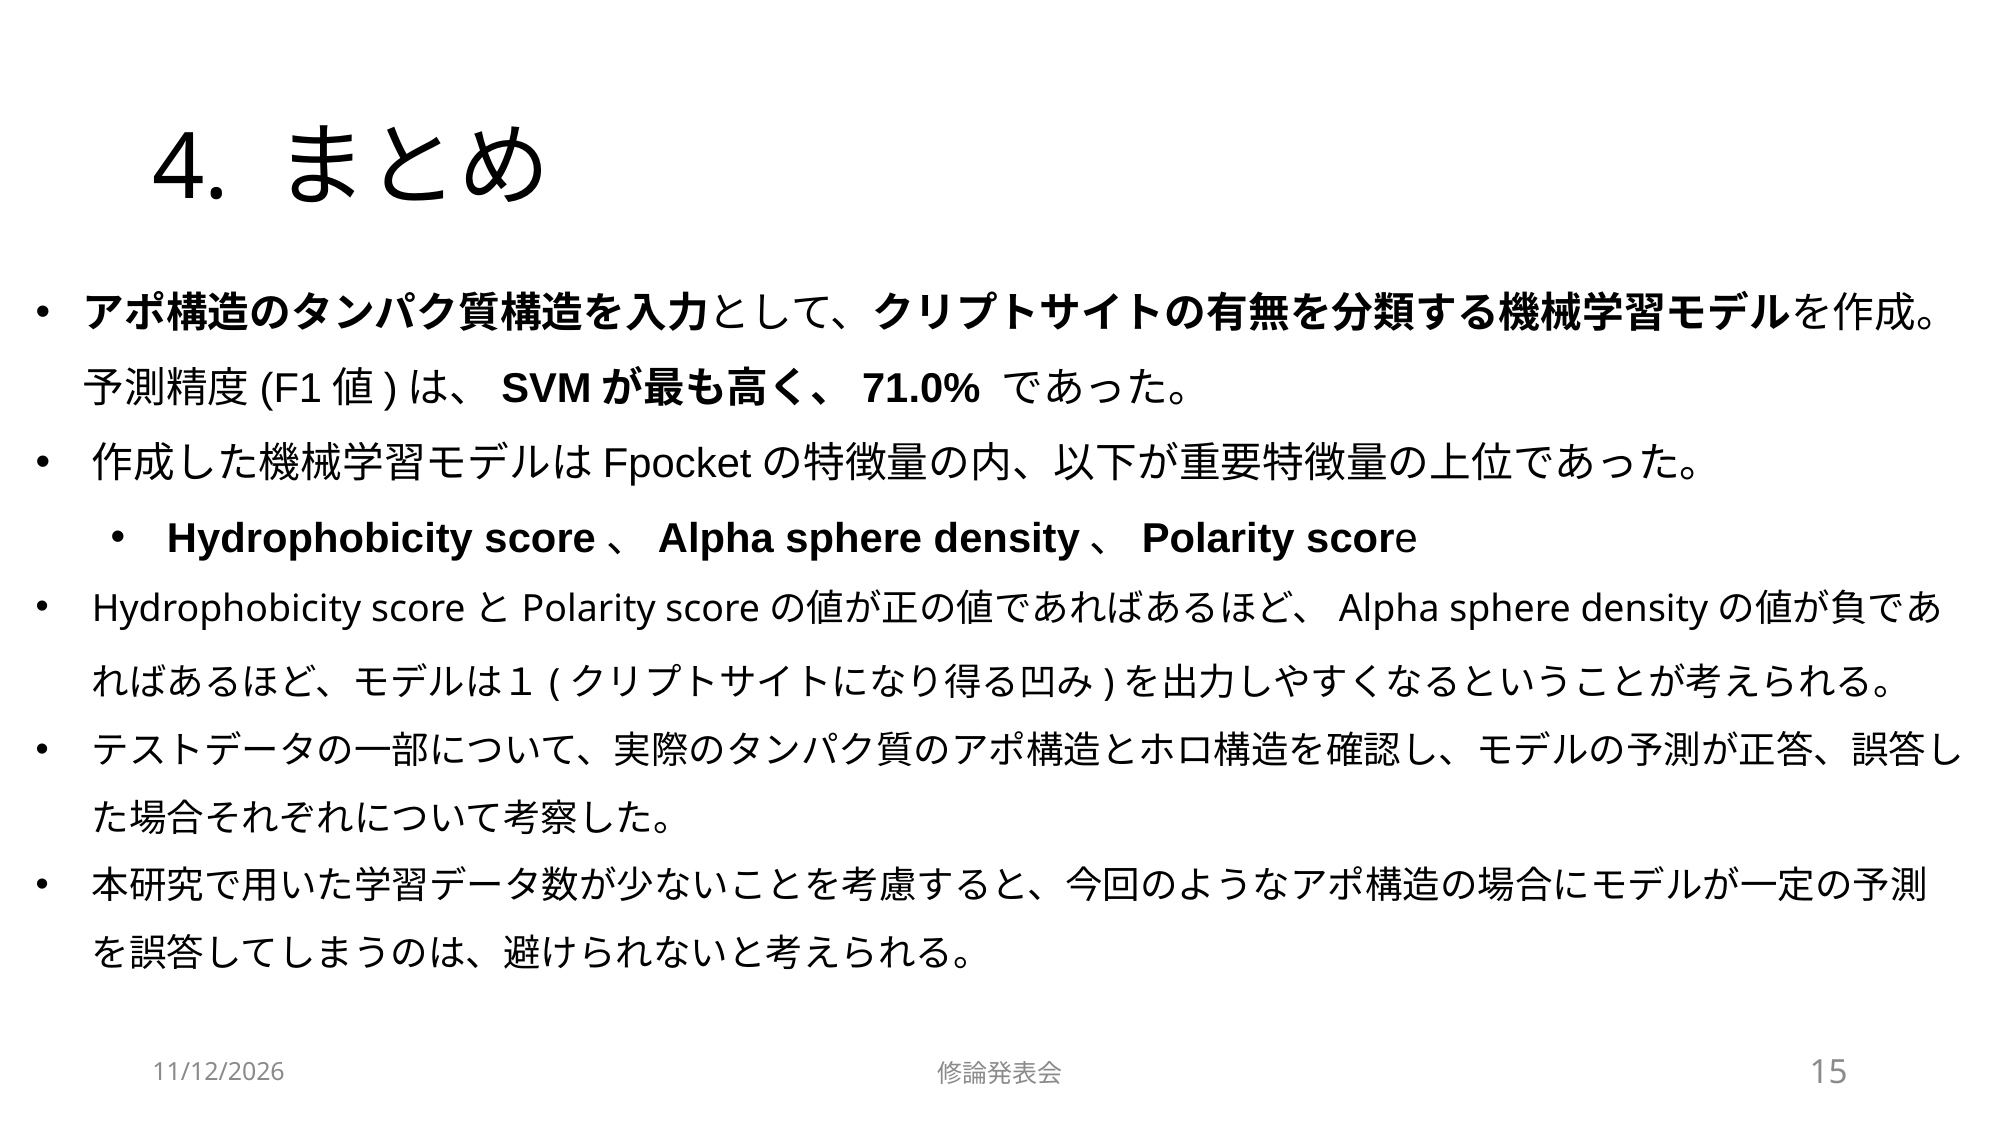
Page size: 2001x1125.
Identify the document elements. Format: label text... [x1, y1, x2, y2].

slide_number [137, 1042, 588, 1103]
slide_number 14 [1412, 1042, 1863, 1103]
title 4. まとめ [137, 59, 1863, 253]
text_box アポ構造のタンパク質構造を入力として、クリプトサイトの有無を分類する機械学習モデルを作成。予測精度(F1値)は、SVMが最も高く、71.0% であった。 作成した機械学習モデルはFpocketの特徴量の内、以下が重要特徴量の上位であった。 Hydrophobicity score、Alpha sphere density、Polarity score Hydrophobicity scoreとPolarity scoreの値が正の値であればあるほど、Alpha sphere densityの値が負であればあるほど、モデルは１(クリプトサイトになり得る凹み)を出力しやすくなるということが考えられる。 テストデータの一部について、実際のタンパク質のアポ構造とホロ構造を確認し、モデルの予測が正答、誤答した場合それぞれについて考察した。 本研究で用いた学習データ数が少ないことを考慮すると、今回のようなアポ構造の場合にモデルが一定の予測を誤答してしまうのは、避けられないと考えられる。 [20, 253, 1980, 981]
footer 修論発表会 [662, 1042, 1338, 1103]
